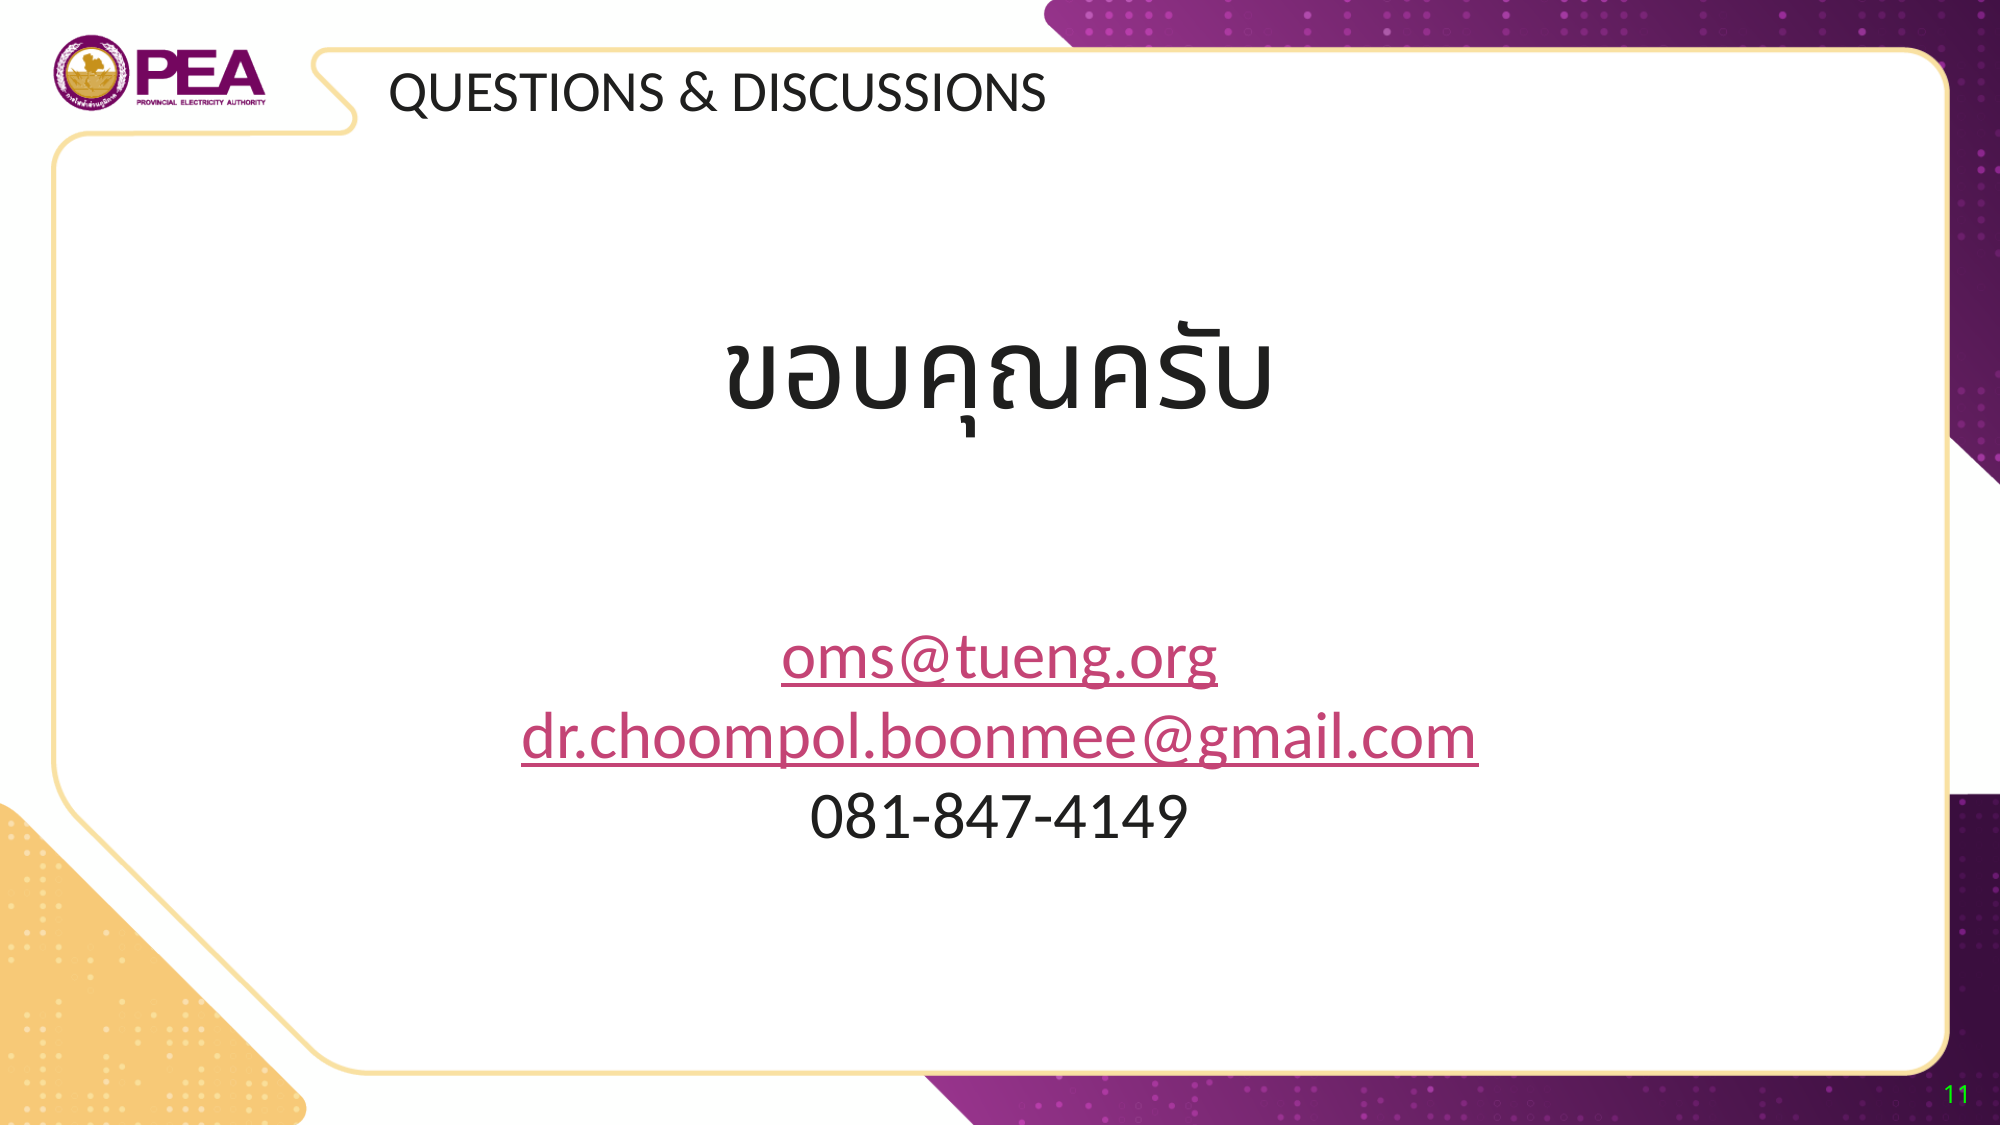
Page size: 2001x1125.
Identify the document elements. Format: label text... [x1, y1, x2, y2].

slide_number 11 [1845, 1065, 1987, 1125]
text_box QUESTIONS & DISCUSSIONS [373, 46, 1063, 131]
text_box oms@tueng.org dr.choompol.boonmee@gmail.com 081-847-4149 [506, 604, 1494, 859]
text_box ขอบคุณครับ [706, 288, 1294, 439]
picture [0, 0, 2000, 1125]
